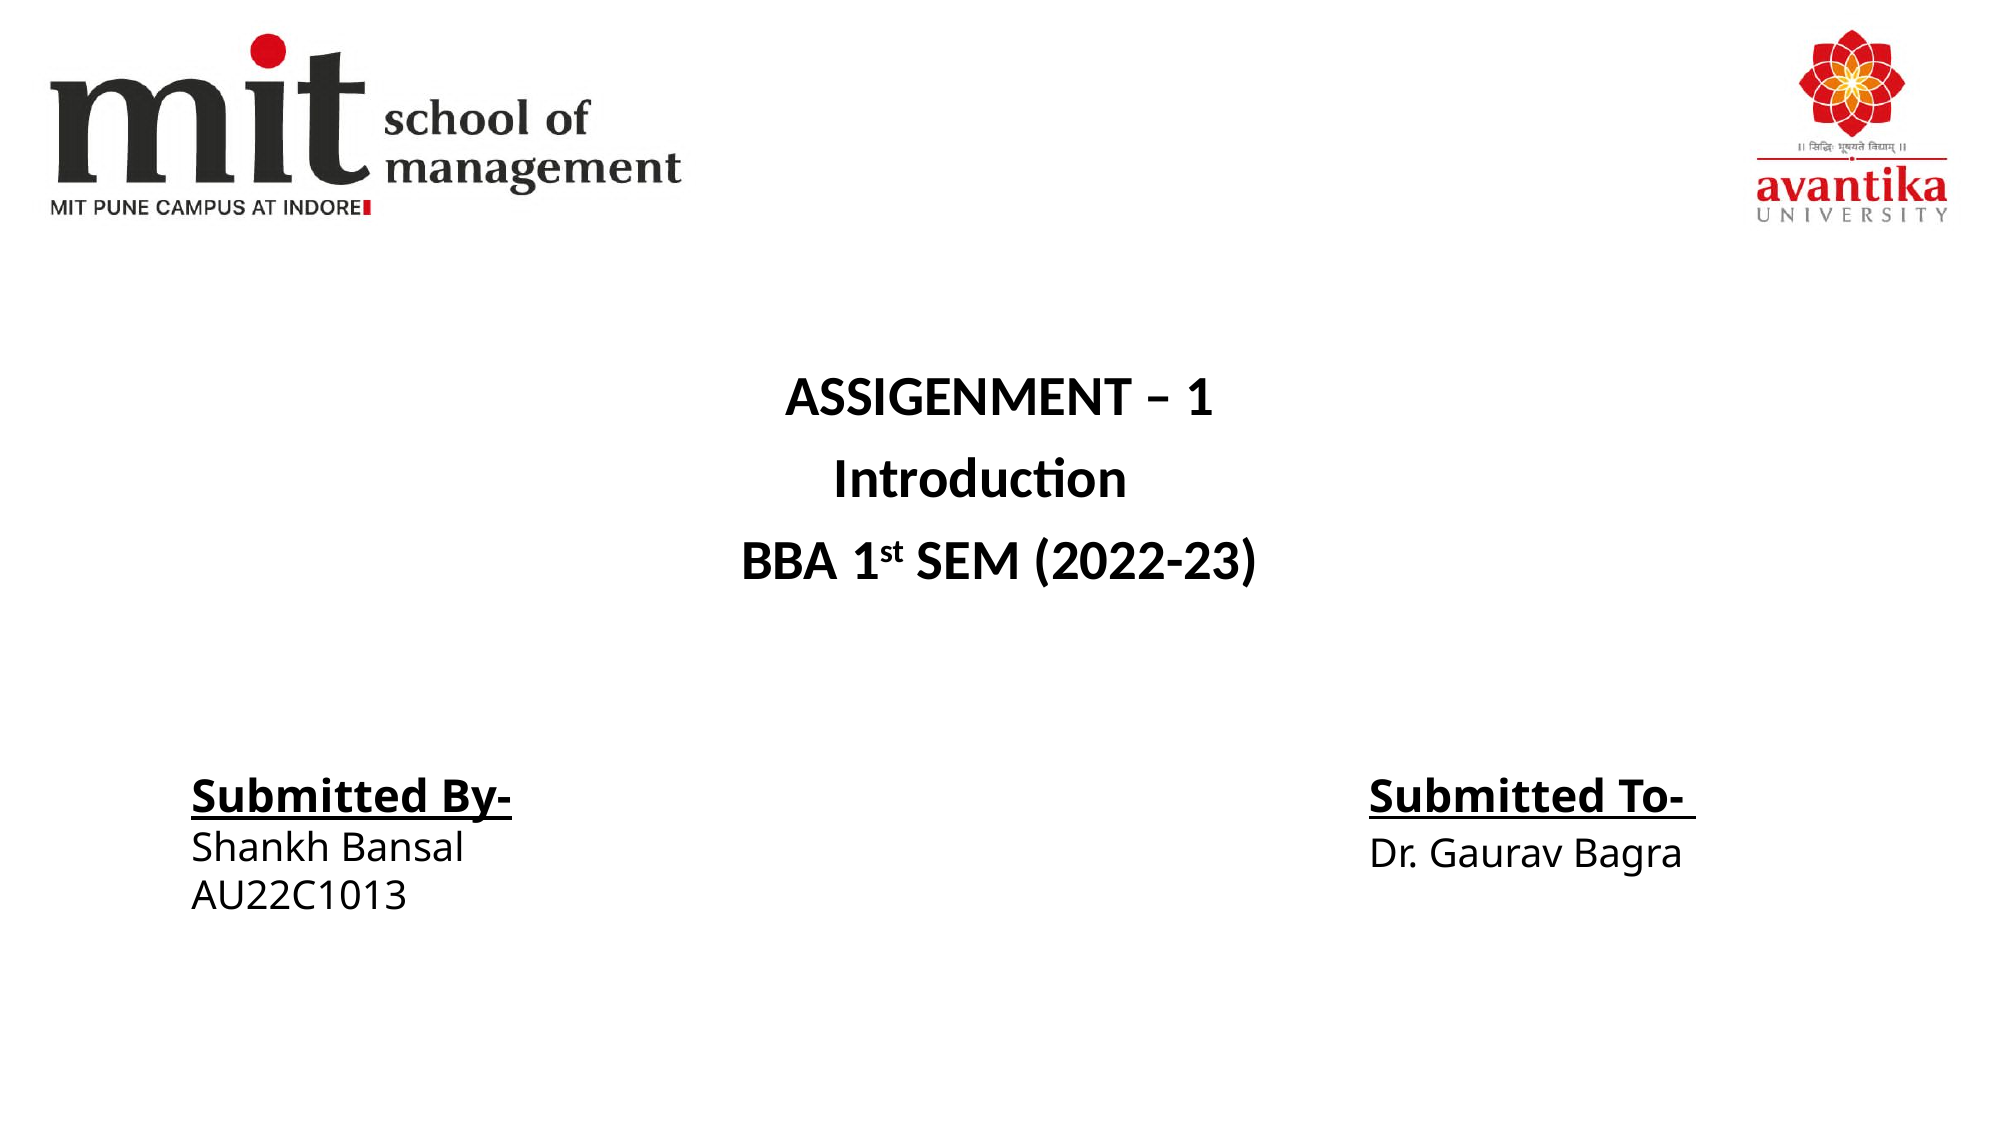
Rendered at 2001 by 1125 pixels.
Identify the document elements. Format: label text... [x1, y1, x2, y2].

list ASSIGENMENT – 1 Introduction BBA 1st SEM (2022-23) [657, 358, 1343, 631]
picture [0, 0, 696, 230]
text_box Submitted To- Dr. Gaurav Bagra [1354, 759, 1745, 884]
picture [1718, 0, 2000, 234]
text_box Submitted By- Shankh Bansal AU22C1013 [176, 760, 567, 925]
